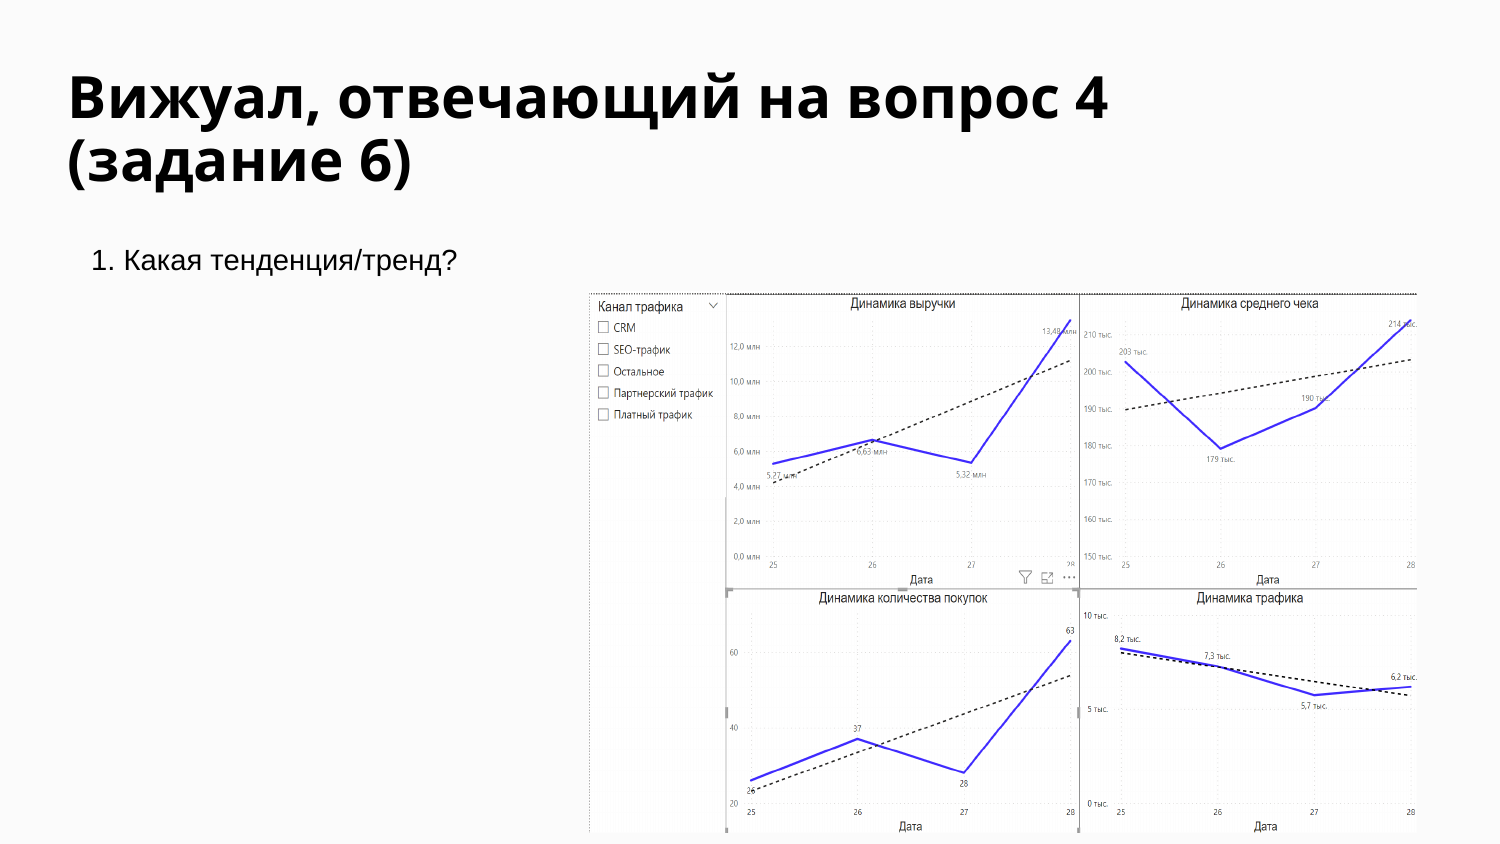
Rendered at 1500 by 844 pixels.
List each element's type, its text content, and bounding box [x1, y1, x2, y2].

text_box 1. Какая тенденция/тренд? [76, 225, 750, 291]
picture [589, 291, 1417, 833]
title Вижуал, отвечающий на вопрос 4 (задание 6) [67, 68, 1433, 205]
